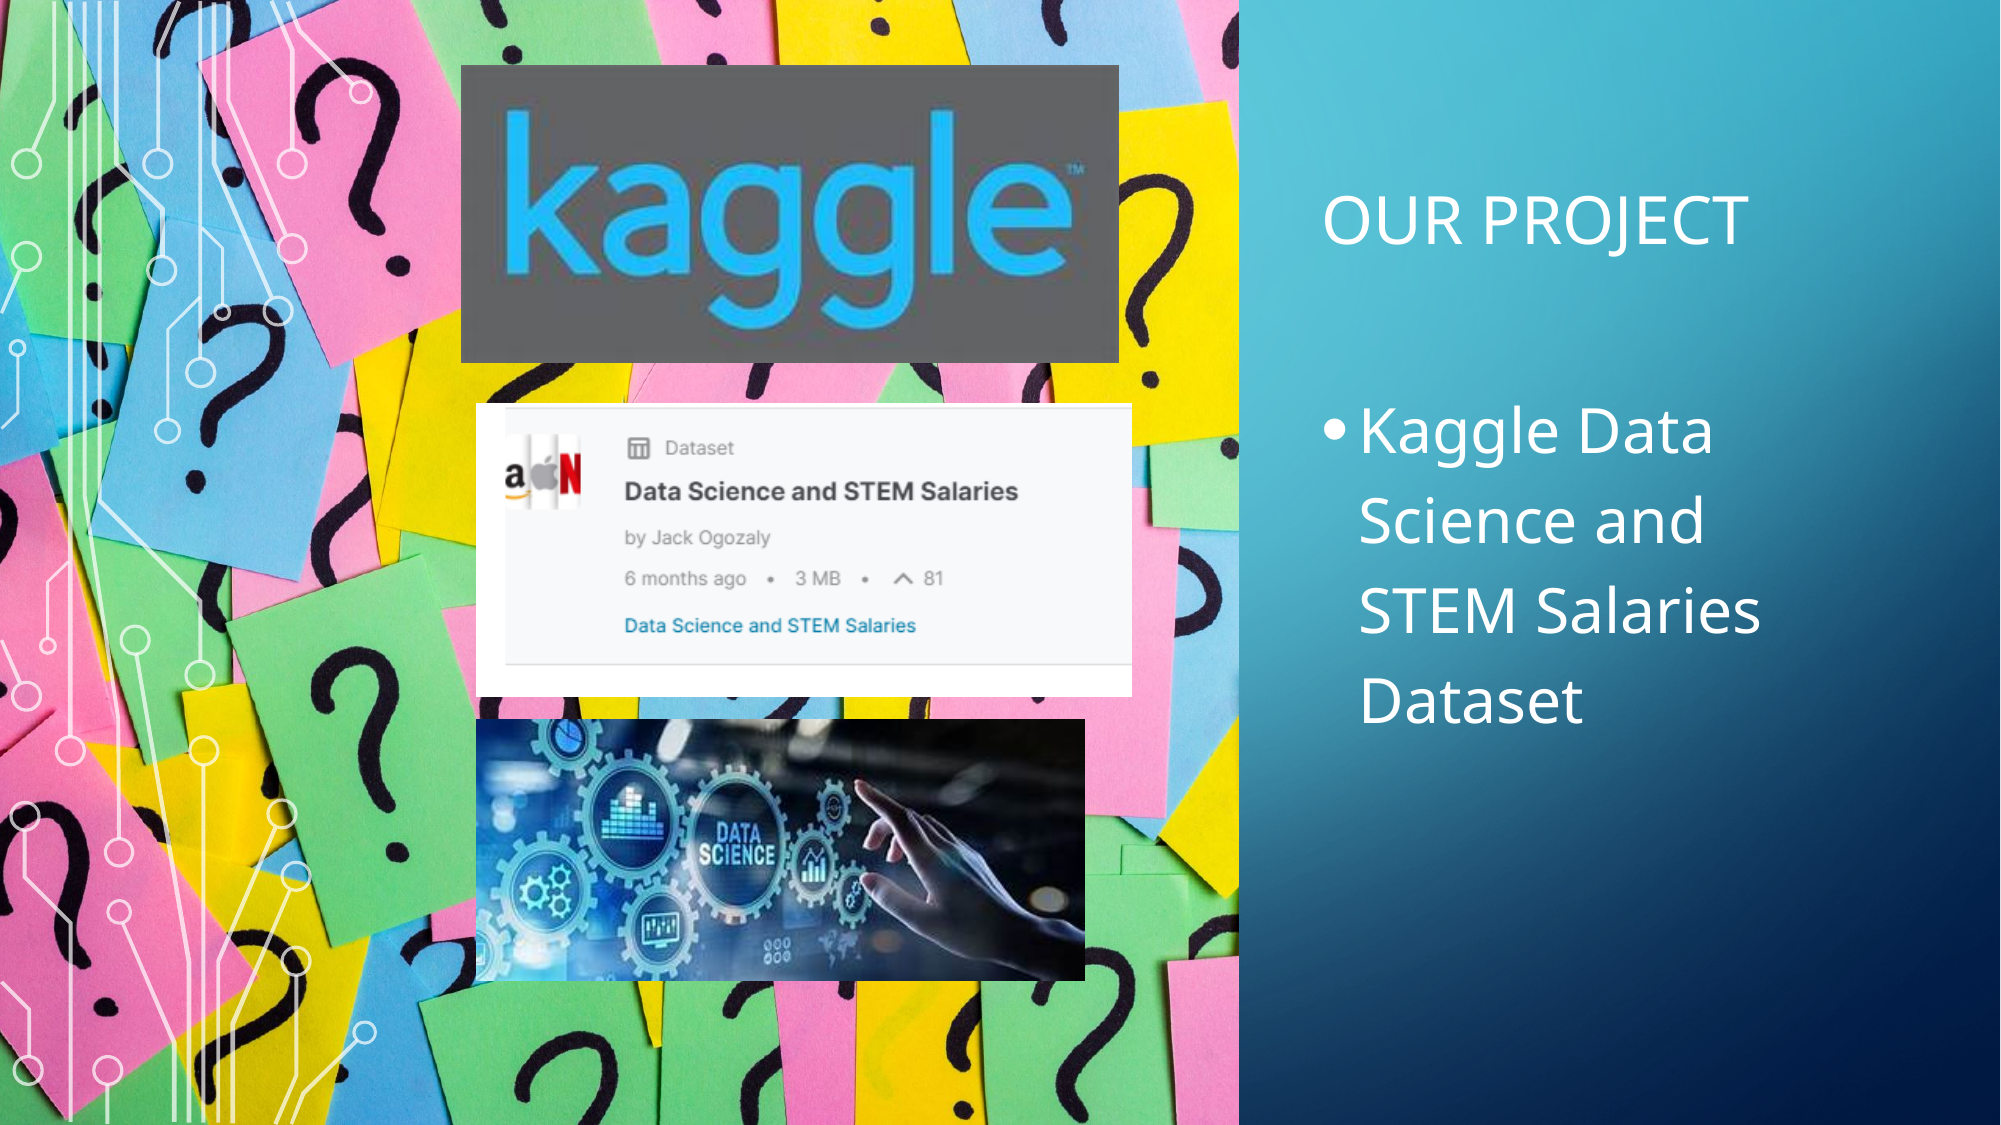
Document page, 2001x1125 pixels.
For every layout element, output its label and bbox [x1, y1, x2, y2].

text_box [0, 0, 379, 1125]
text_box [1240, 0, 2000, 1125]
picture [379, 0, 1240, 1125]
